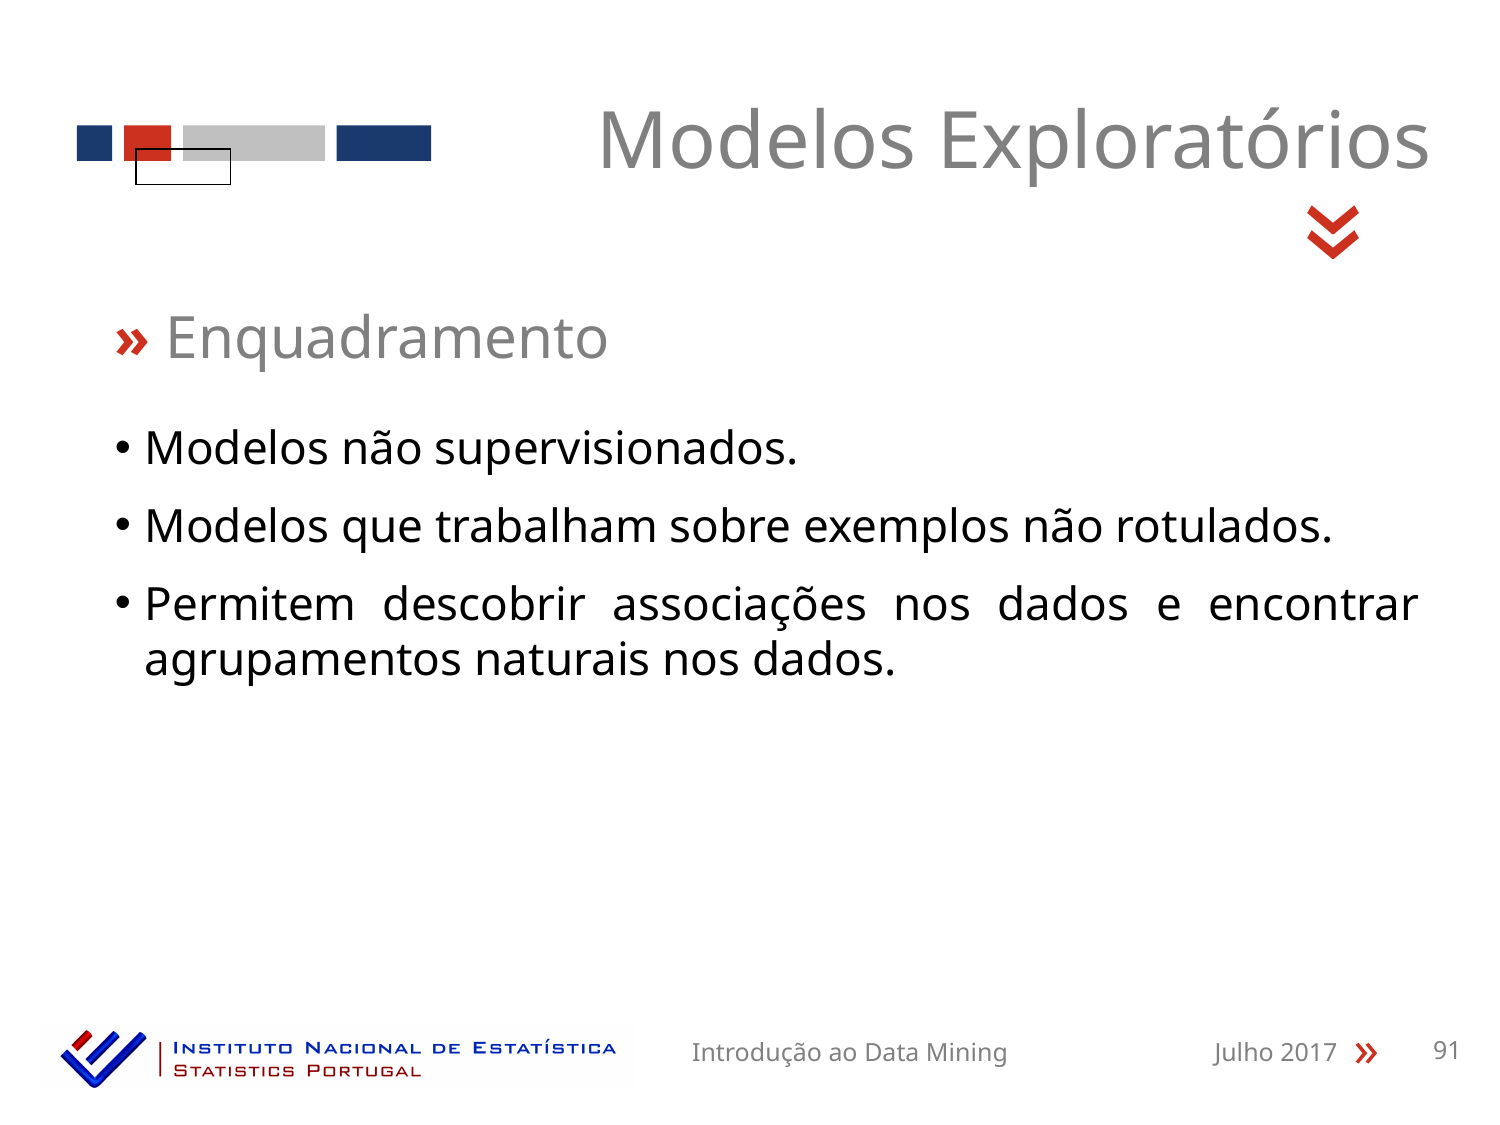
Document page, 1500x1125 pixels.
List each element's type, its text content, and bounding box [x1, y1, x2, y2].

picture [41, 1023, 620, 1093]
text_box Modelos não supervisionados. Modelos que trabalham sobre exemplos não rotulados. Permitem descobrir associações nos dados e encontrar agrupamentos naturais nos dados. [100, 411, 1436, 692]
text_box » Enquadramento [100, 293, 1365, 378]
slide_number Julho 2017 [1081, 1009, 1353, 1093]
footer Introdução ao Data Mining [620, 1009, 1081, 1093]
text_box « [1234, 207, 1400, 280]
text_box Modelos Exploratórios [454, 66, 1447, 207]
text_box « [1316, 1023, 1394, 1099]
slide_number 91 [1358, 1009, 1477, 1093]
